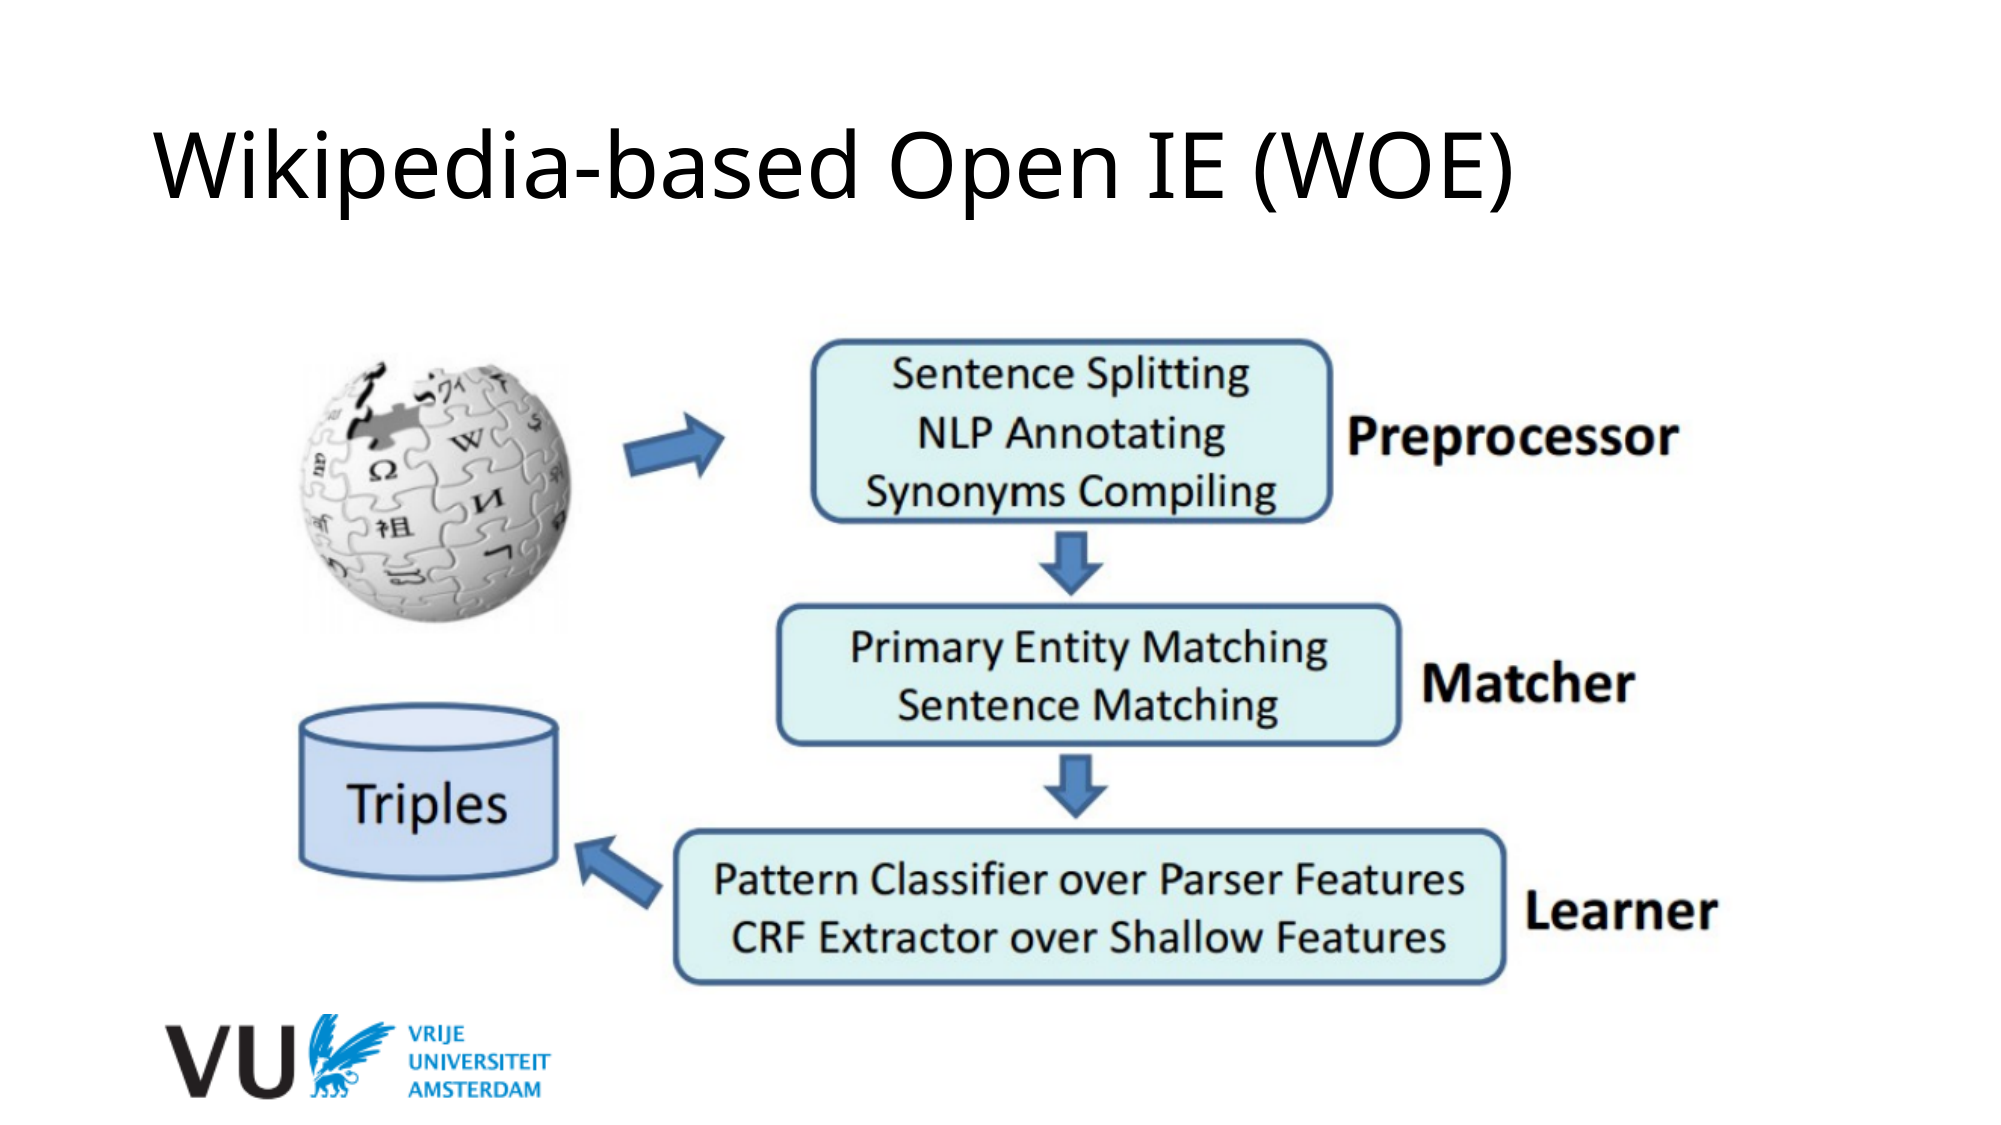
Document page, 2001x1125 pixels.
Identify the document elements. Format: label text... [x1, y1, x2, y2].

picture [256, 264, 1744, 1014]
title Wikipedia-based Open IE (WOE) [137, 59, 1863, 278]
